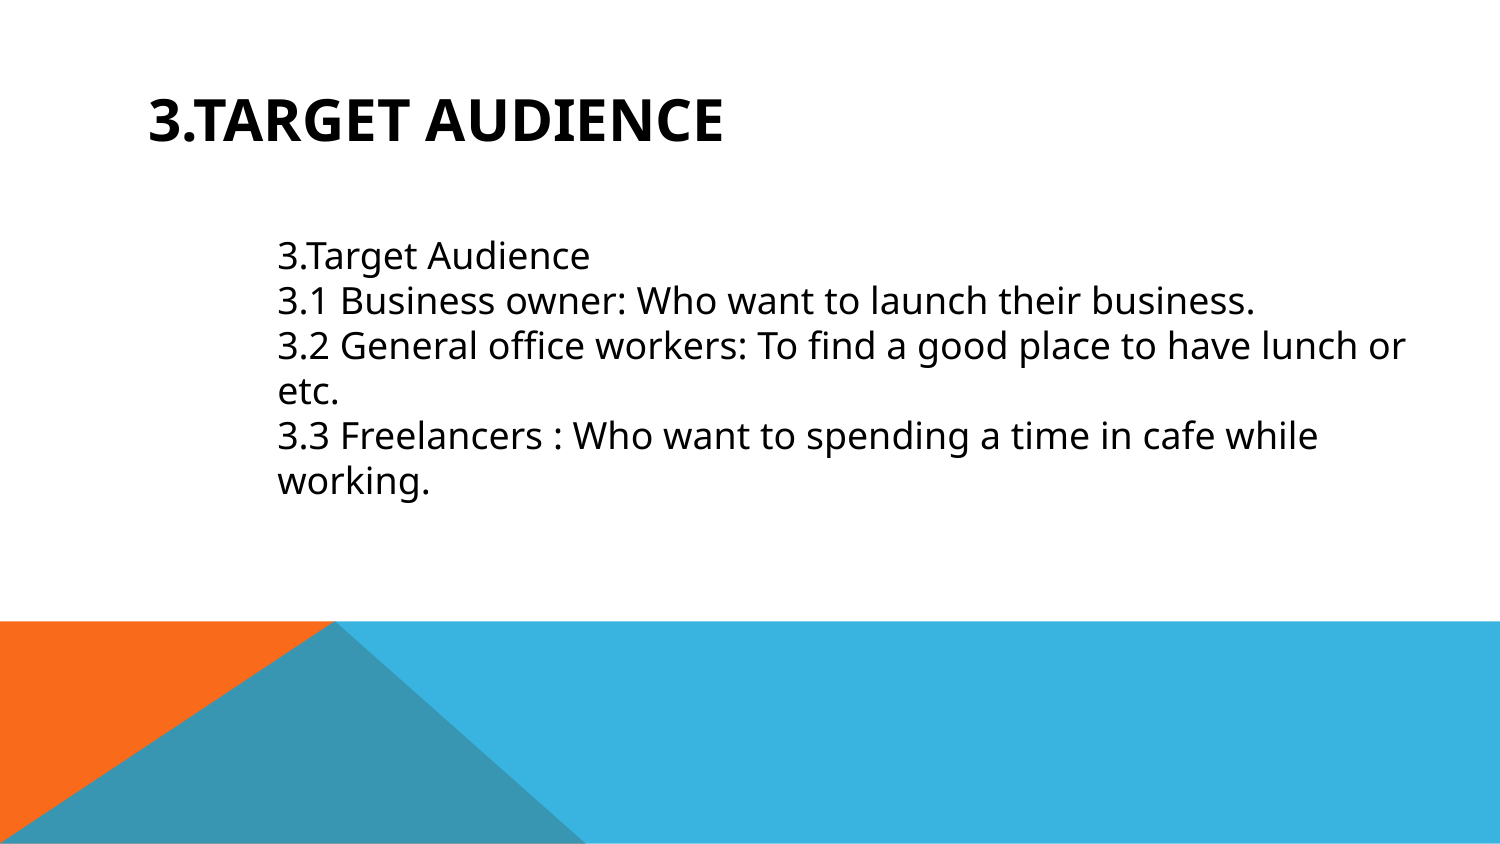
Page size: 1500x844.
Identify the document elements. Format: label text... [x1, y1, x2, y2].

text_box 3.Target Audience 3.1 Business owner: Who want to launch their business. 3.2 General office workers: To find a good place to have lunch or etc. 3.3 Freelancers : Who want to spending a time in cafe while working. [262, 224, 1425, 510]
title 3.Target Audience [133, 84, 1367, 152]
